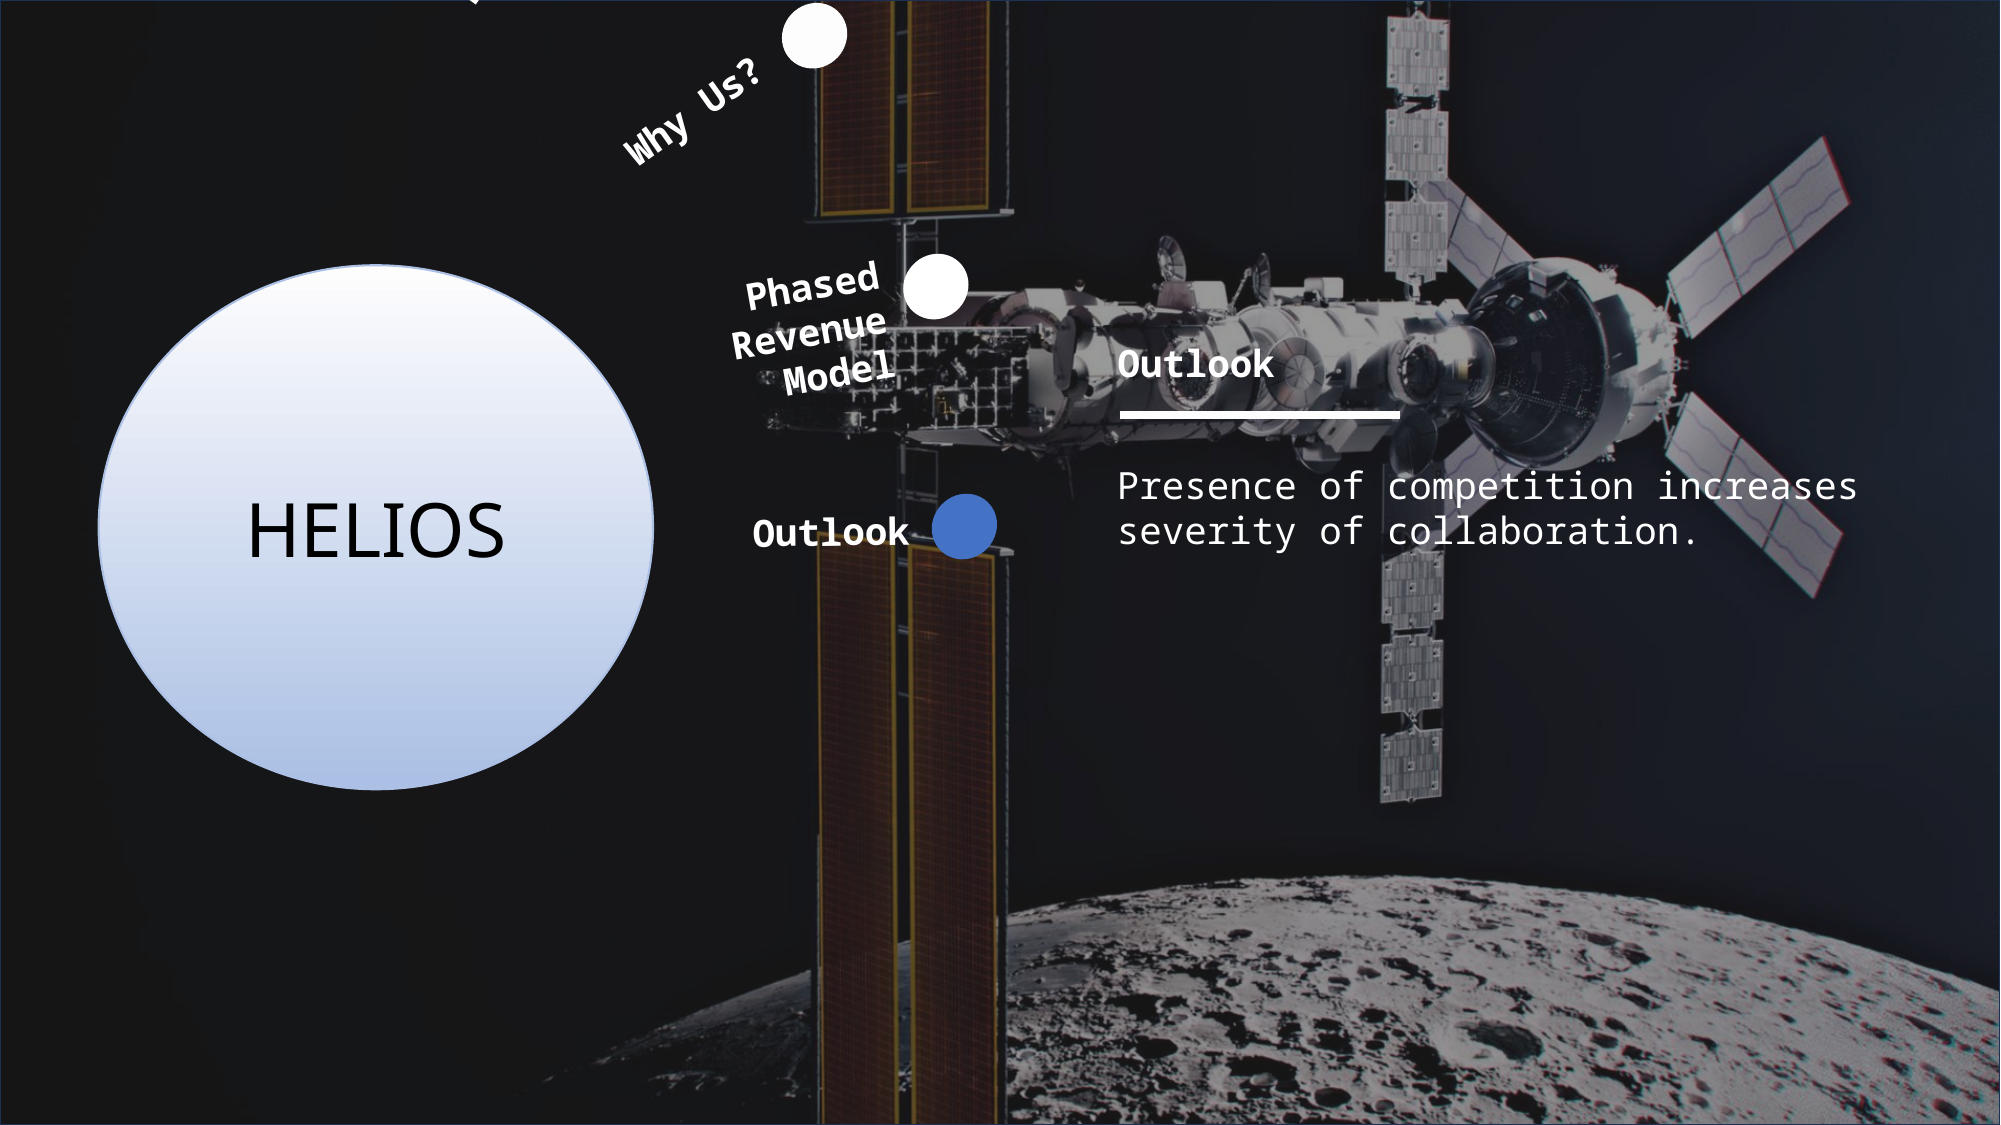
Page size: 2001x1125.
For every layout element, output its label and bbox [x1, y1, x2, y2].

picture [994, 0, 2000, 1125]
text_box [1102, 332, 1884, 561]
text_box [0, 0, 994, 1125]
